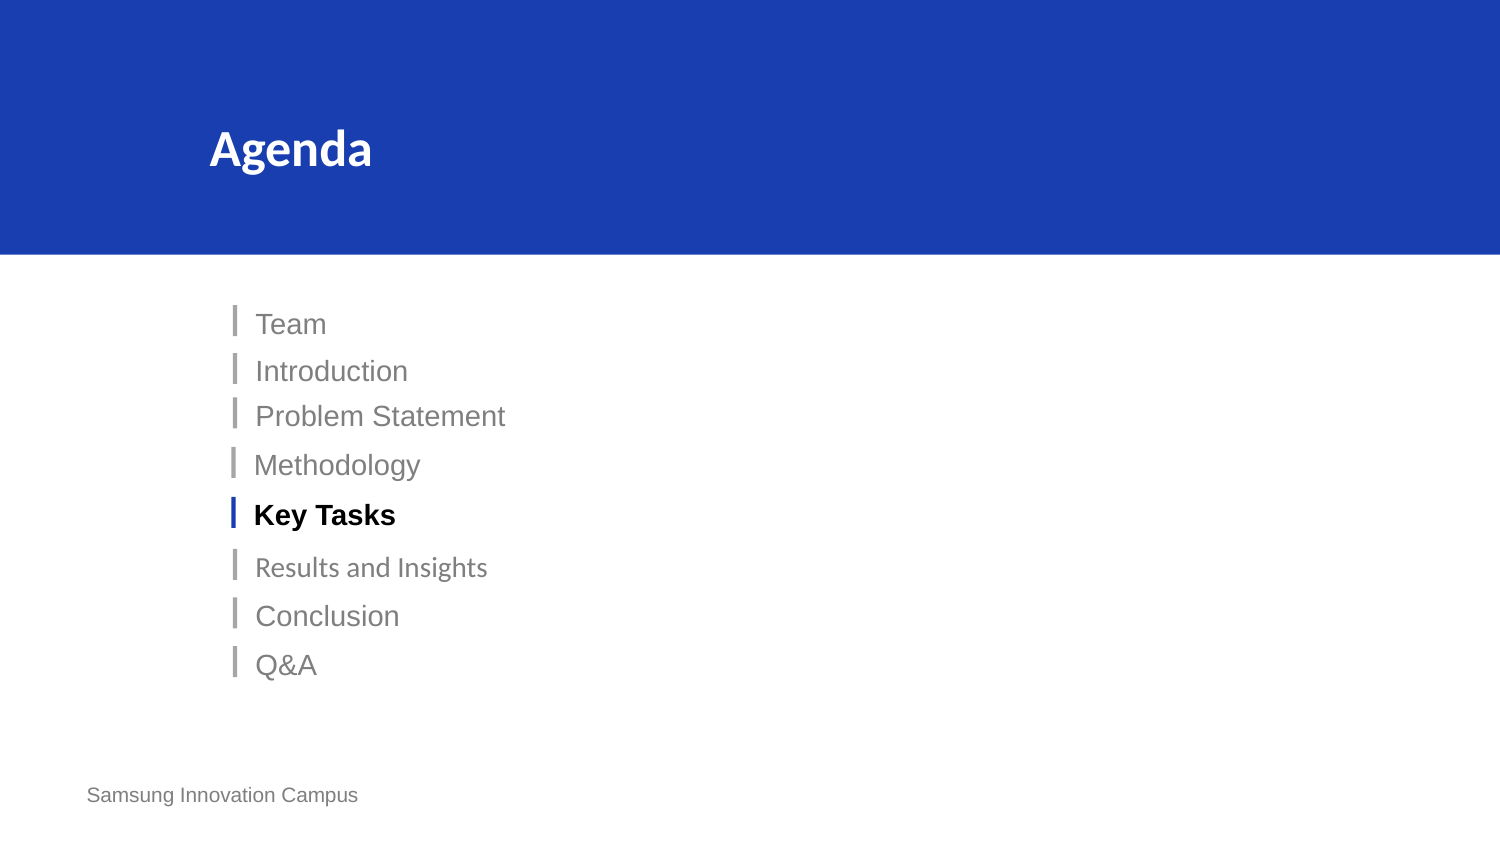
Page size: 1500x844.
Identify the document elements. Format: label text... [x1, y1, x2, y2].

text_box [232, 597, 935, 632]
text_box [232, 548, 935, 584]
text_box Agenda [209, 114, 820, 178]
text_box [232, 352, 935, 388]
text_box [232, 645, 935, 681]
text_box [230, 446, 933, 482]
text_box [232, 397, 935, 432]
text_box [232, 304, 935, 340]
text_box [230, 496, 933, 532]
